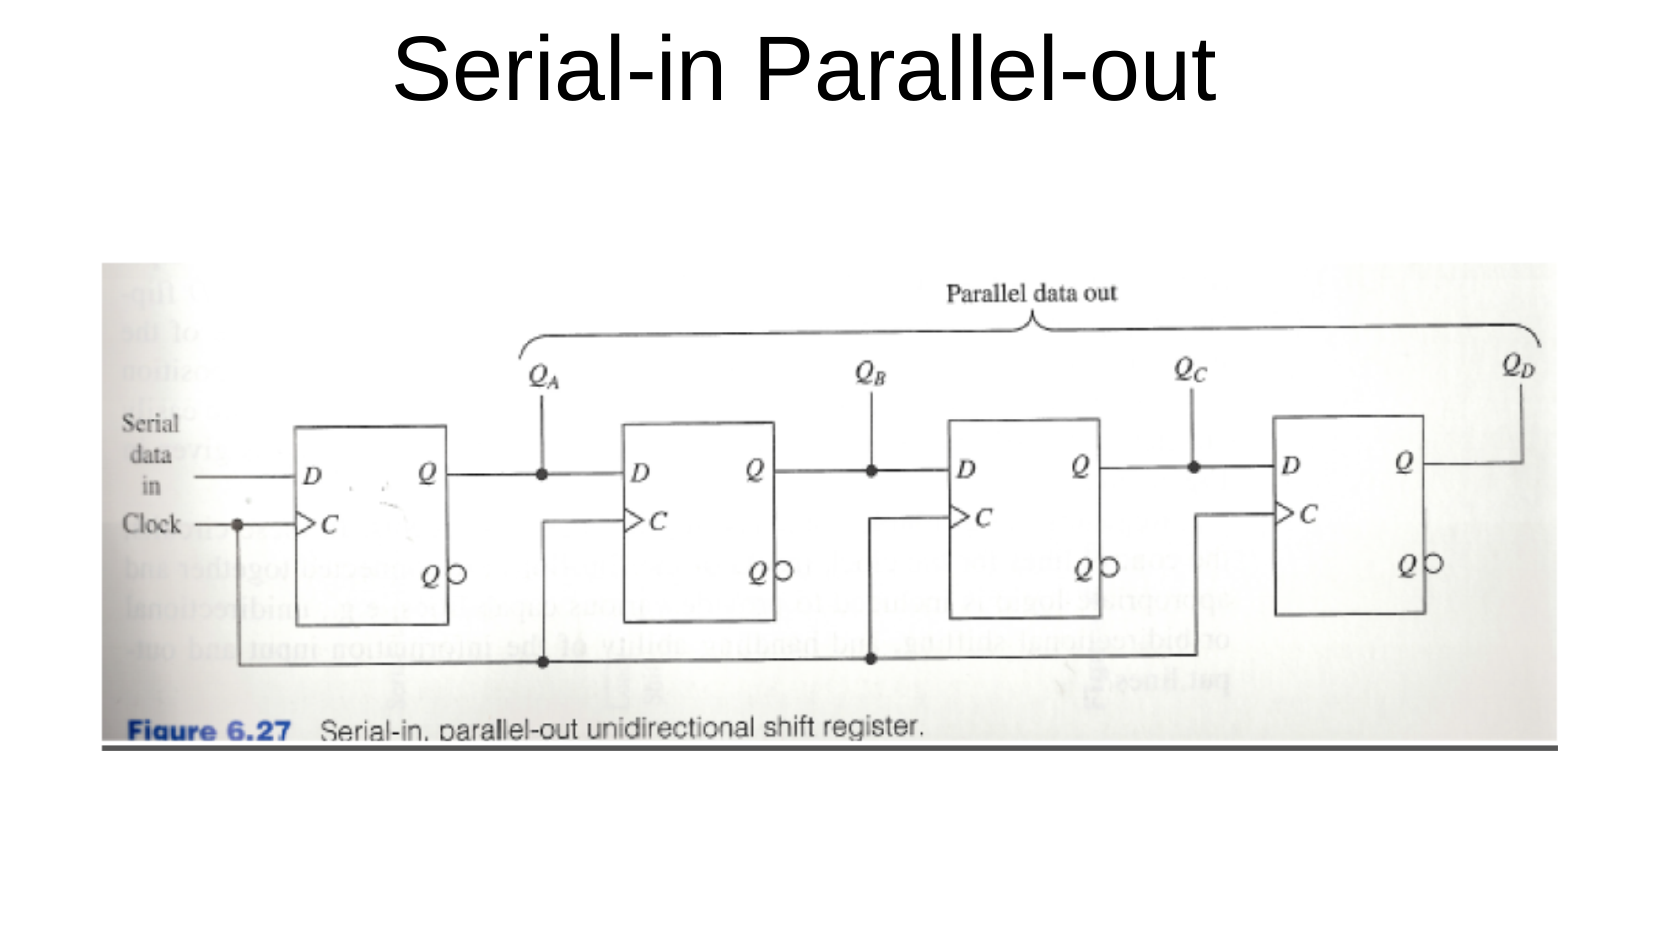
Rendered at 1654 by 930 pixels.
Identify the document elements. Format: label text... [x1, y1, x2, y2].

picture [103, 0, 1557, 930]
title Serial-in Parallel-out [1075, 11, 1587, 117]
title Serial-in Parallel-out [23, 11, 585, 117]
